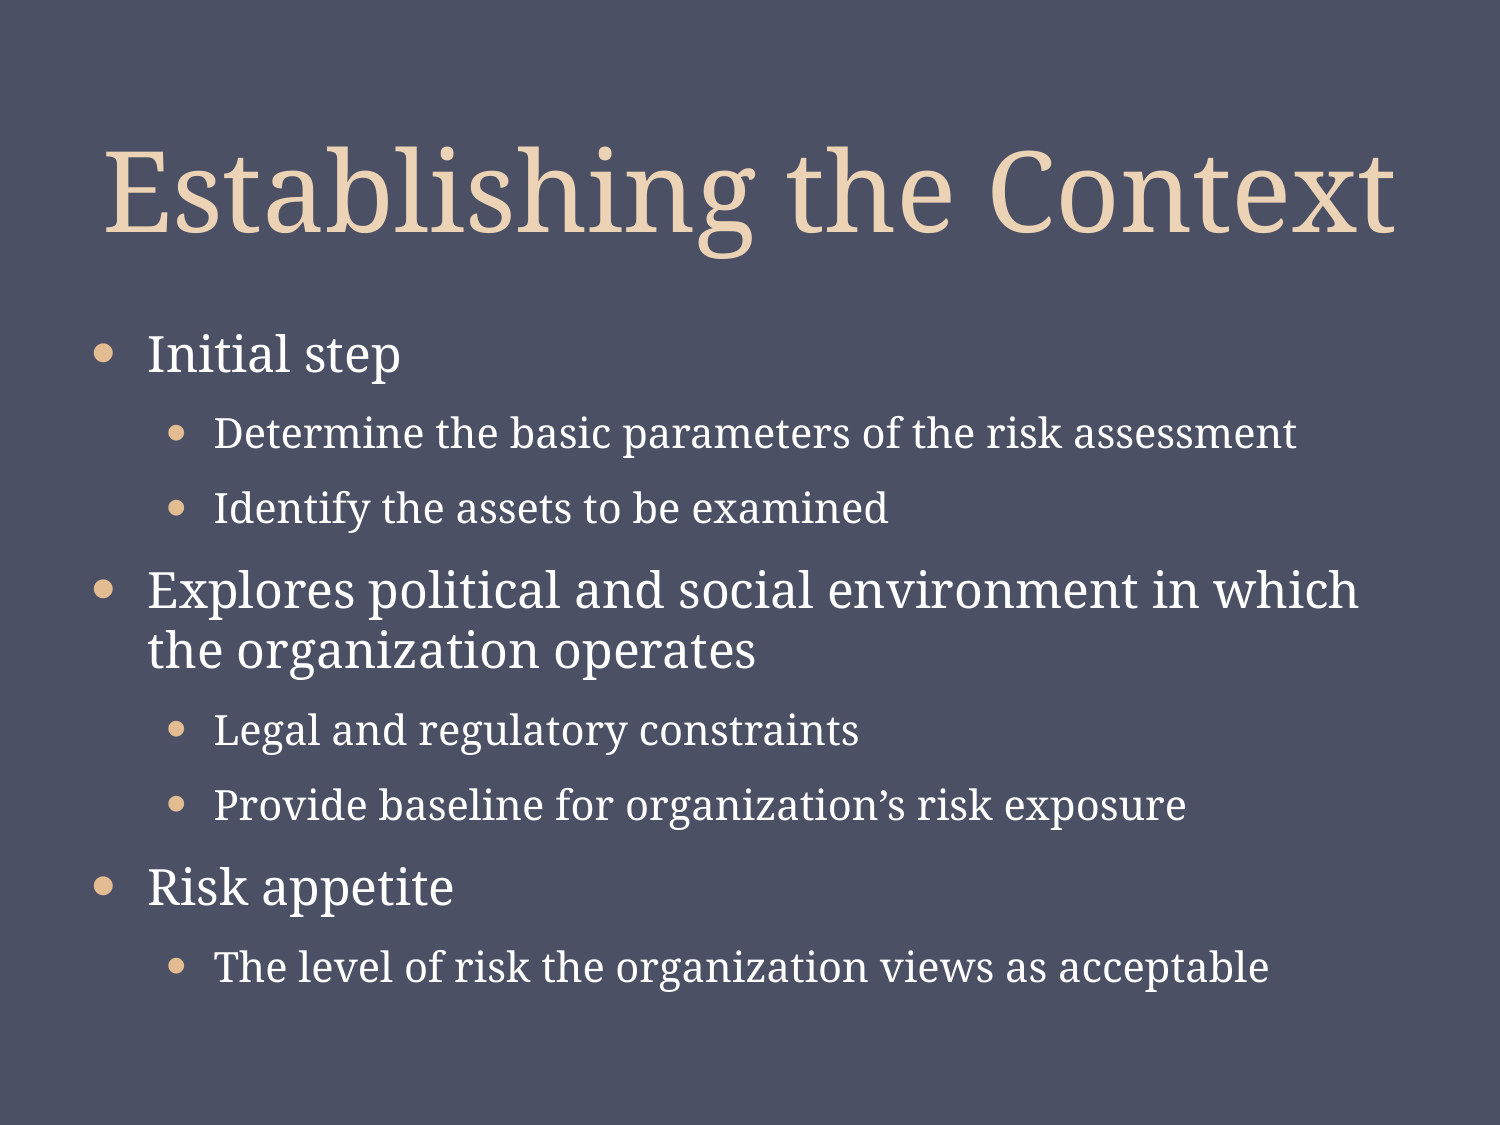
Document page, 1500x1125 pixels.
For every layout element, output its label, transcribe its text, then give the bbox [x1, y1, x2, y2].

list Initial step Determine the basic parameters of the risk assessment Identify the assets to be examined Explores political and social environment in which the organization operates Legal and regulatory constraints Provide baseline for organization’s risk exposure Risk appetite The level of risk the organization views as acceptable [76, 314, 1427, 1066]
title Establishing the Context [75, 0, 1425, 263]
